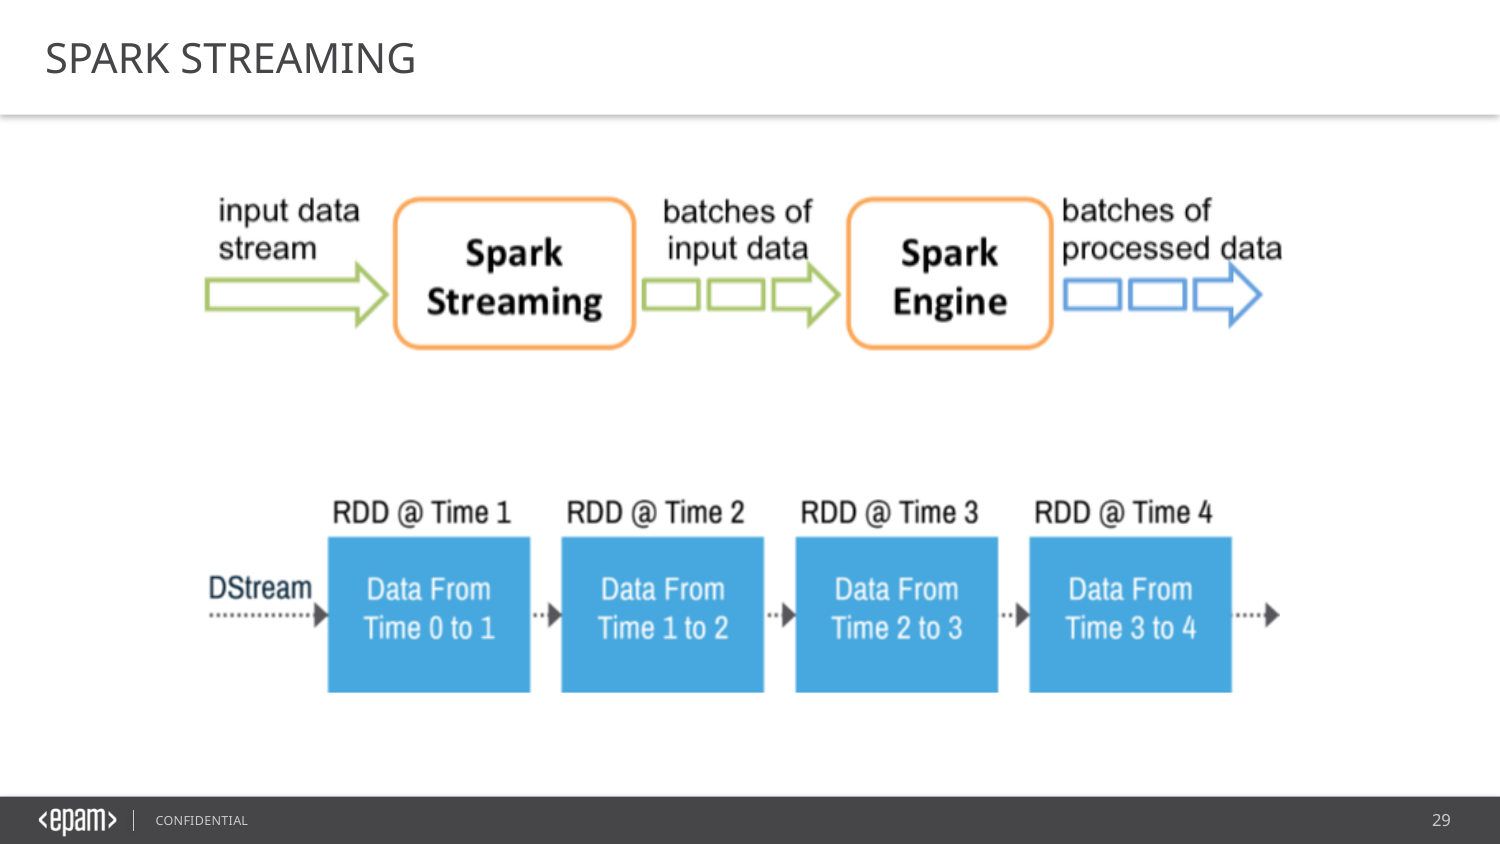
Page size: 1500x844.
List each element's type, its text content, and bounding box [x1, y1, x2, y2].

picture [201, 479, 1299, 716]
picture [197, 167, 1303, 385]
picture [38, 808, 117, 837]
list Spark streaming [0, 0, 1500, 115]
